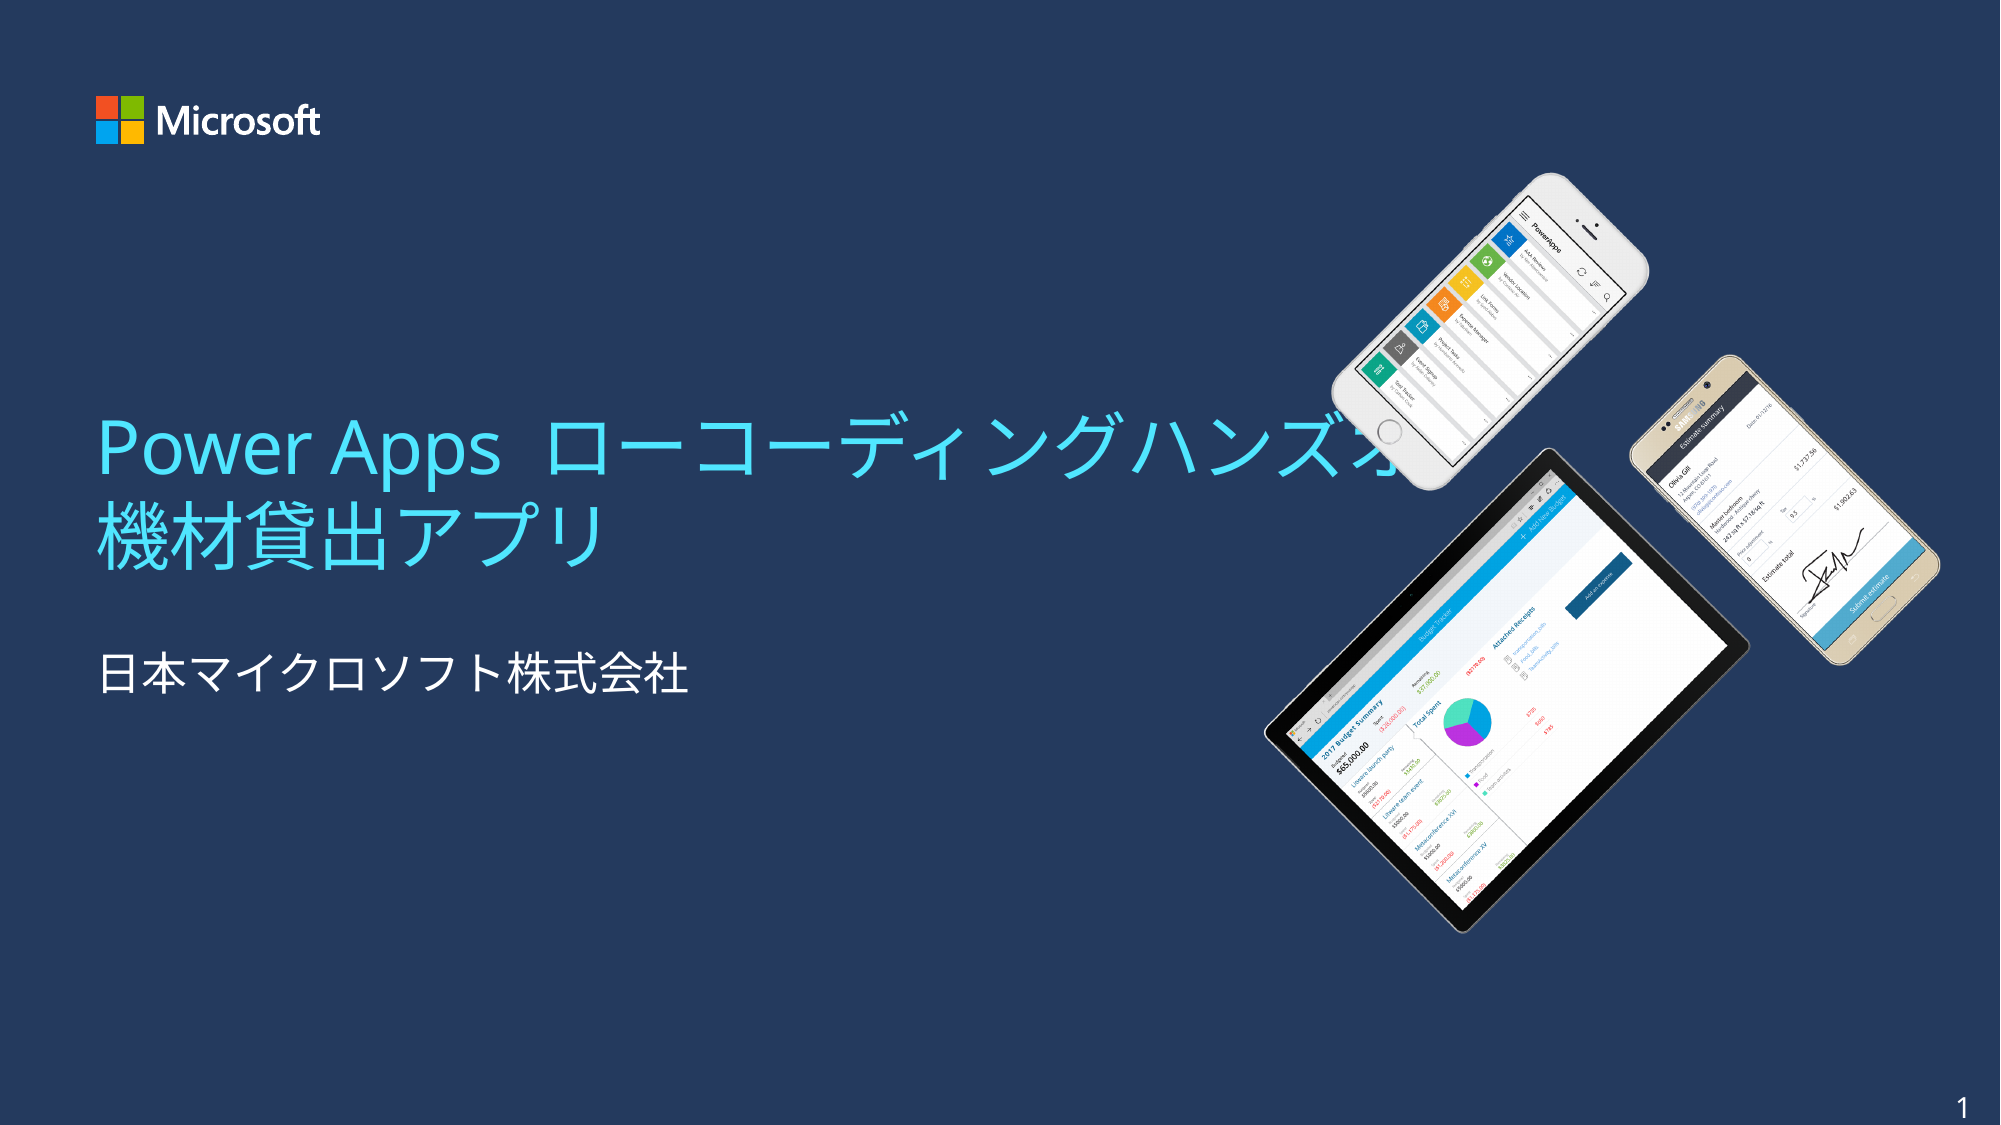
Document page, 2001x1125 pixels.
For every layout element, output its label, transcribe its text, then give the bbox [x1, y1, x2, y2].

list 日本マイクロソフト株式会社 [95, 644, 1250, 701]
picture [1250, 171, 1941, 935]
title Power Apps ローコーディングハンズオン 機材貸出アプリ [95, 397, 1250, 580]
